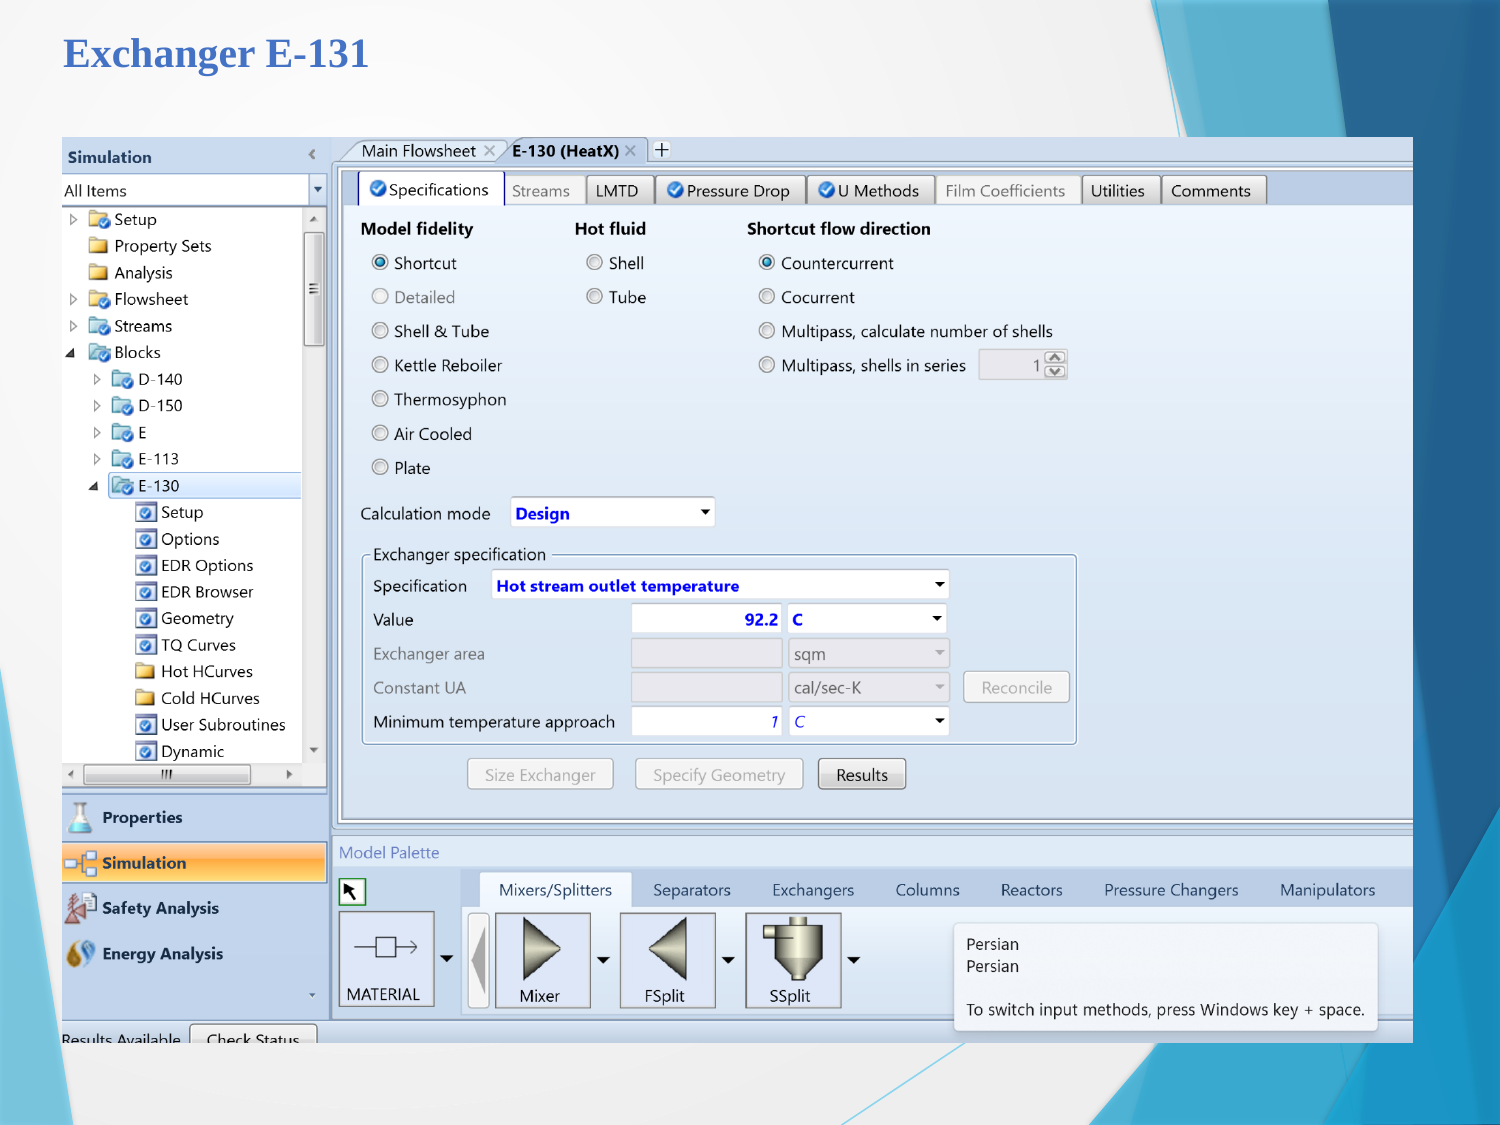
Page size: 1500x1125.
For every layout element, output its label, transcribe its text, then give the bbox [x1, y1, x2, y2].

picture [61, 136, 1413, 1044]
text_box Exchanger E-131 [37, 18, 1300, 138]
